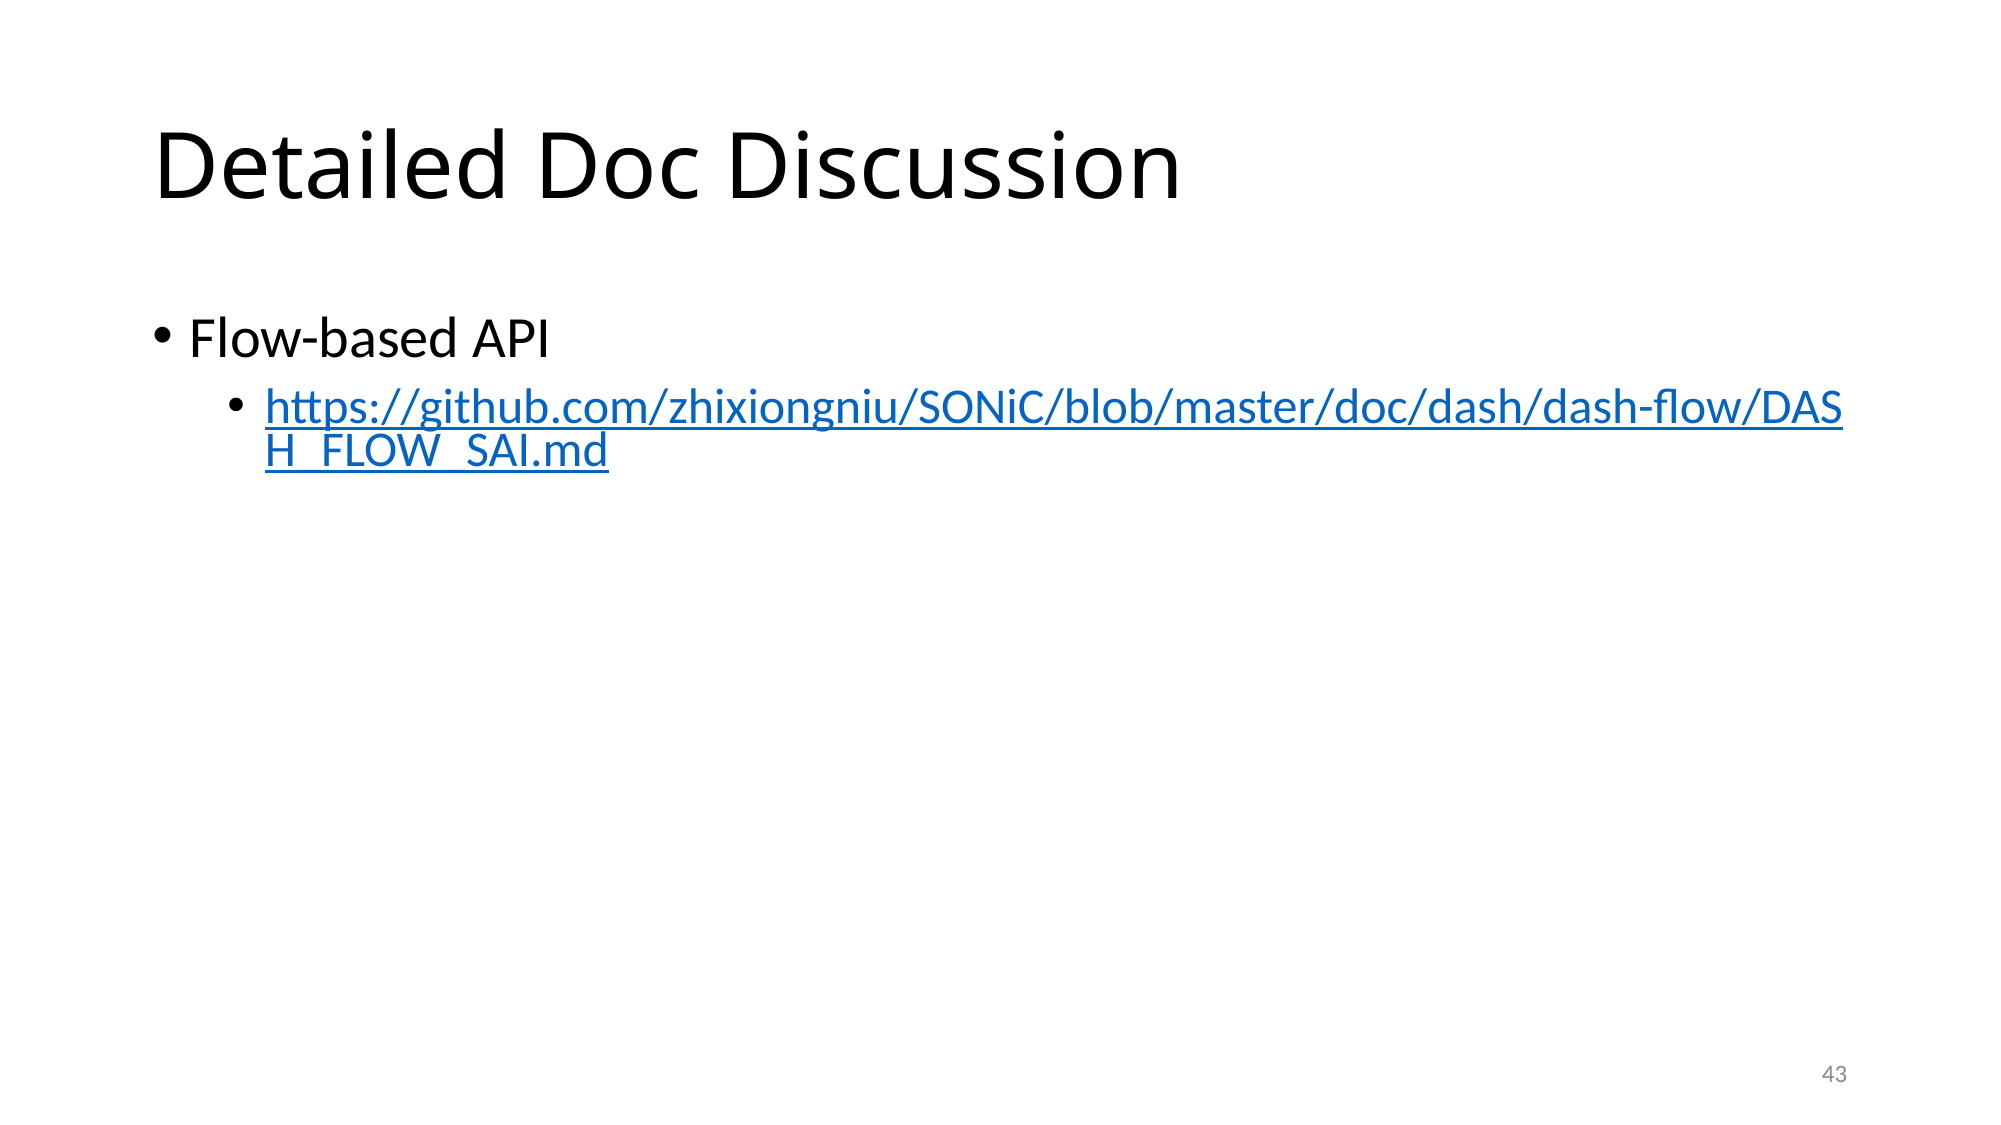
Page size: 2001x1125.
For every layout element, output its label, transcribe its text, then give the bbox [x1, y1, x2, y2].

list Flow-based API https://github.com/zhixiongniu/SONiC/blob/master/doc/dash/dash-flow/DASH_FLOW_SAI.md [137, 299, 1863, 1014]
title Detailed Doc Discussion [137, 59, 1863, 278]
slide_number 43 [1412, 1042, 1863, 1103]
